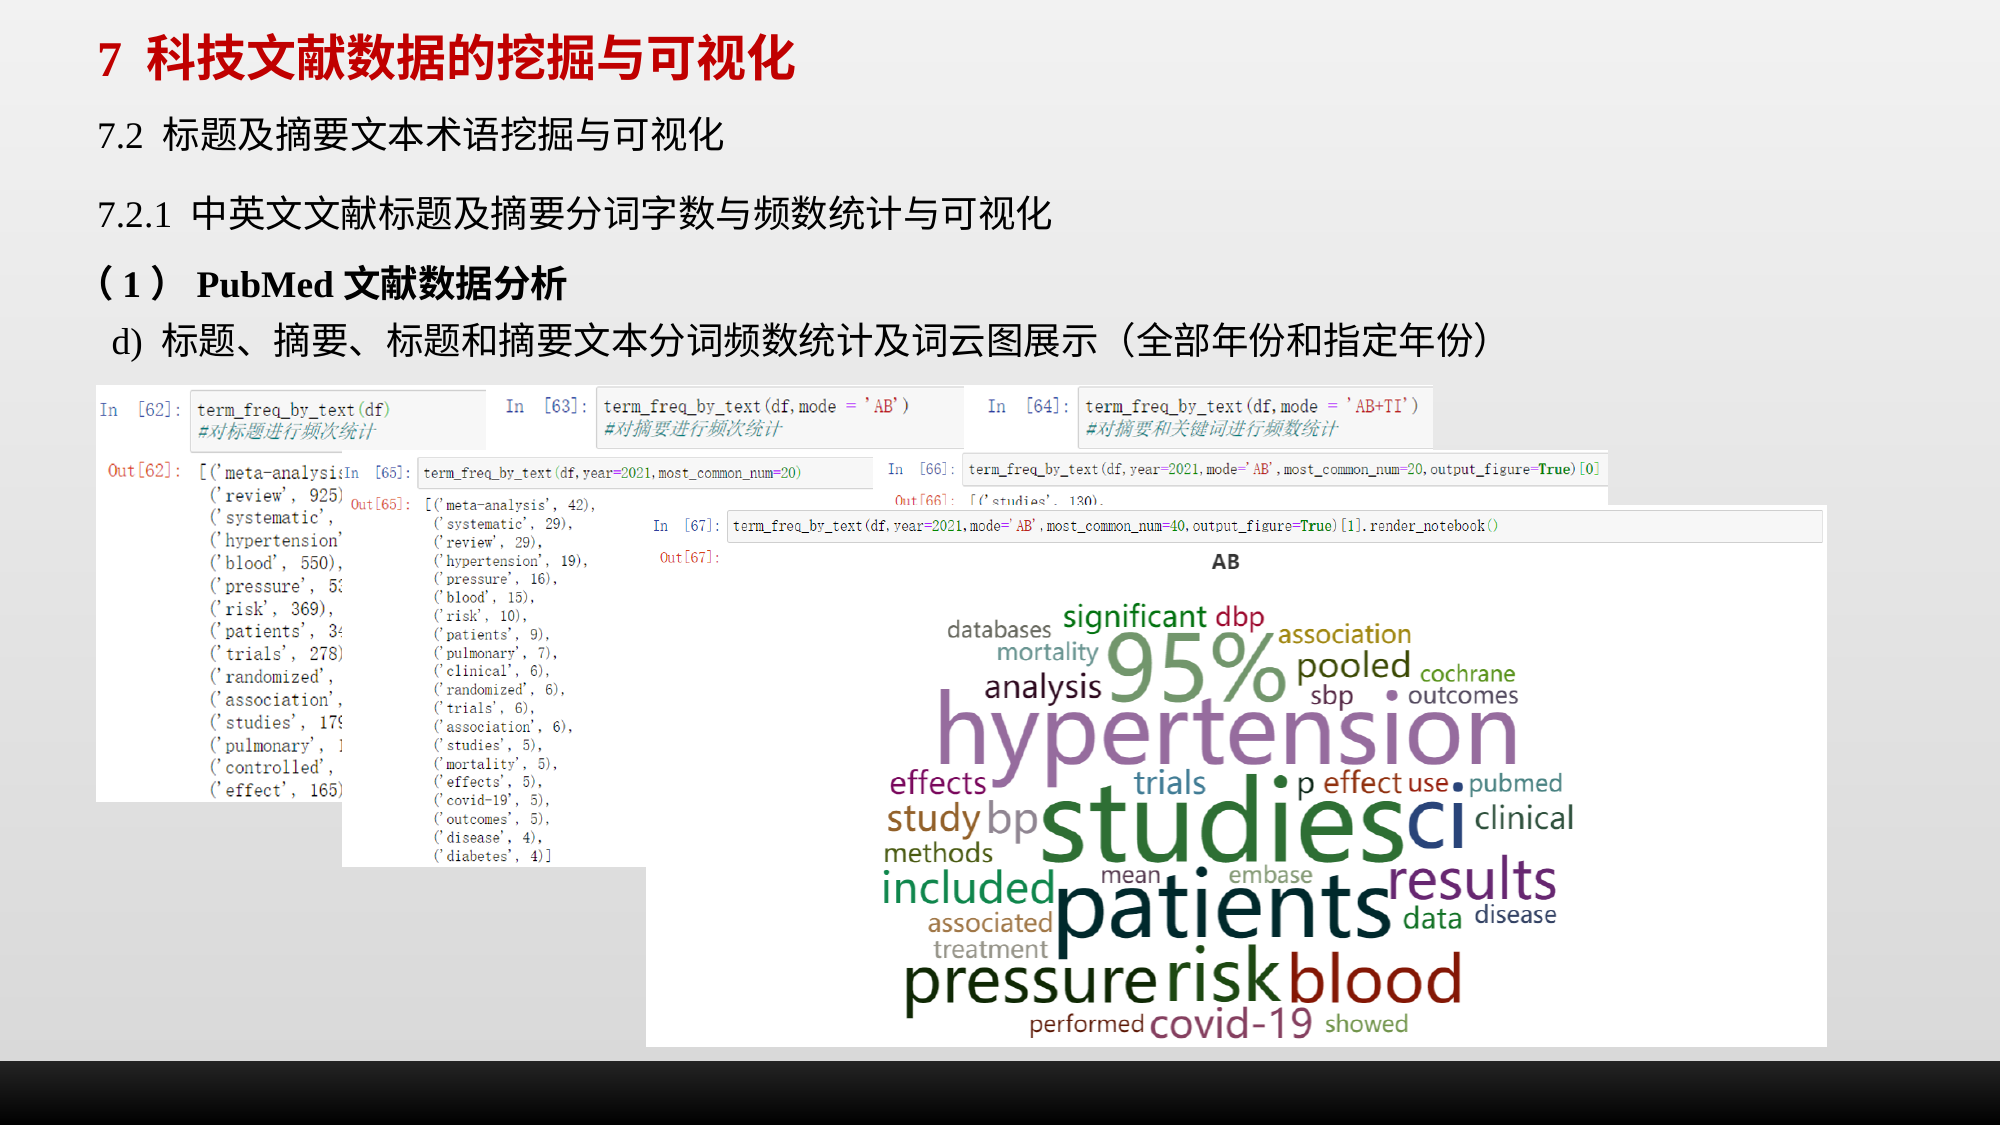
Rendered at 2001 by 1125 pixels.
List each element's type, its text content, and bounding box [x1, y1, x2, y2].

text_box d) 标题、摘要、标题和摘要文本分词频数统计及词云图展示（全部年份和指定年份） [96, 309, 1770, 370]
text_box 7 科技文献数据的挖掘与可视化 [82, 19, 1083, 94]
picture [96, 385, 1827, 1047]
text_box 7.2.1 中英文文献标题及摘要分词字数与频数统计与可视化 [82, 181, 1083, 242]
text_box 7.2 标题及摘要文本术语挖掘与可视化 [82, 103, 1083, 164]
text_box （1）PubMed文献数据分析 [17, 229, 1018, 313]
